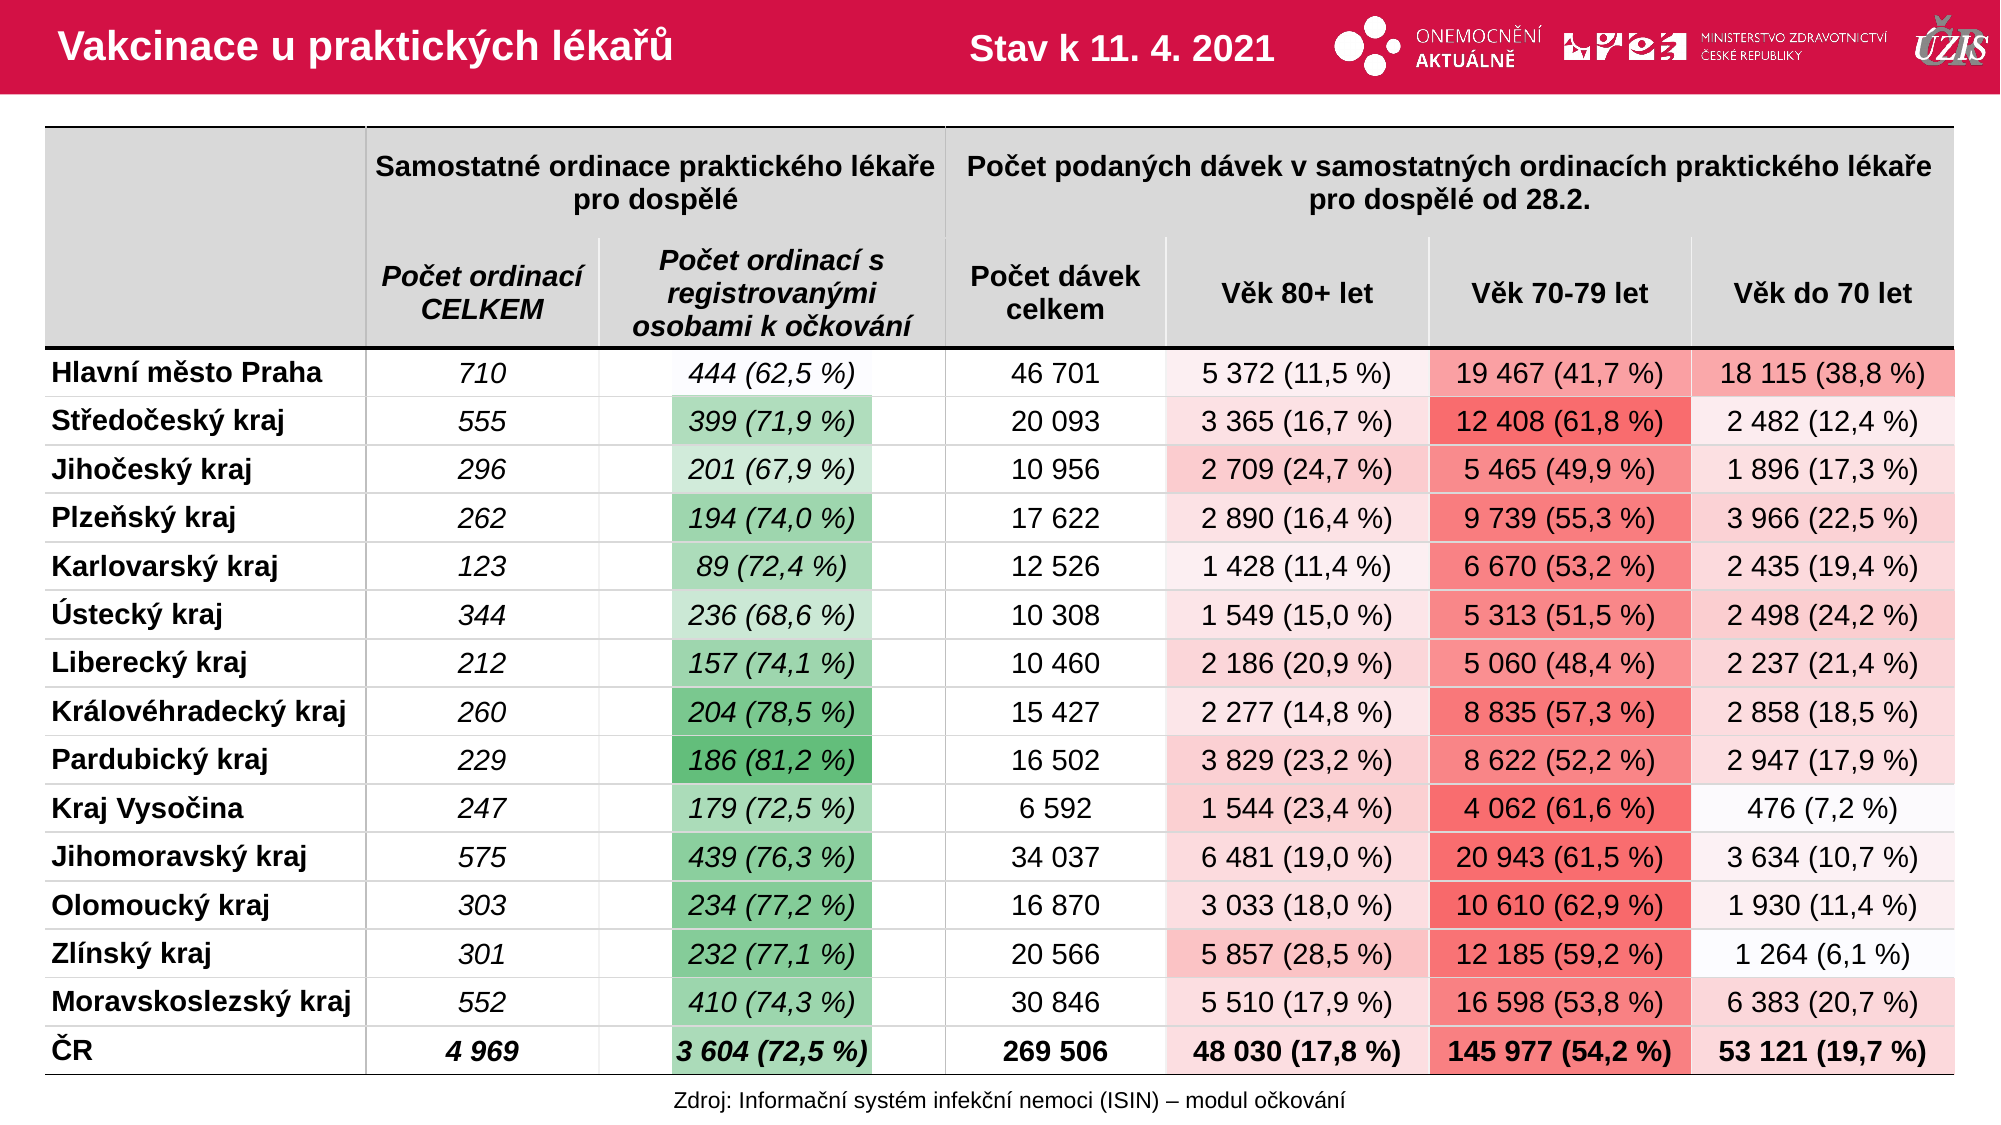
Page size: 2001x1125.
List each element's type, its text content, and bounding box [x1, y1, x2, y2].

table_cell 20 566 [946, 930, 1165, 977]
table_cell Královéhradecký kraj [45, 688, 365, 735]
table_cell 2 277 (14,8 %) [1167, 688, 1428, 735]
table_cell 296 [367, 446, 598, 492]
table_cell Olomoucký kraj [45, 882, 365, 928]
table_header Počet podaných dávek v samostatných ordinacích praktického lékaře pro dospělé od 28.2. [946, 128, 1954, 237]
picture [1563, 31, 1888, 60]
table_cell 6 670 (53,2 %) [1430, 543, 1691, 589]
table_cell 123 [367, 543, 598, 589]
table_cell 3 634 (10,7 %) [1692, 833, 1954, 880]
table_cell 46 701 [946, 350, 1165, 396]
table_cell 2 858 (18,5 %) [1692, 688, 1954, 735]
table_cell Věk do 70 let [1692, 239, 1954, 346]
table_cell 12 408 (61,8 %) [1430, 397, 1691, 444]
table_cell 16 598 (53,8 %) [1430, 978, 1691, 1025]
table_cell 2 709 (24,7 %) [1167, 446, 1428, 492]
table_cell 1 549 (15,0 %) [1167, 591, 1428, 638]
table_cell Kraj Vysočina [45, 785, 365, 831]
table_cell Plzeňský kraj [45, 494, 365, 541]
table_cell Počet ordinací s registrovanými osobami k očkování [600, 238, 945, 346]
table_cell Věk 80+ let [1167, 239, 1428, 346]
table_cell 20 093 [946, 397, 1165, 444]
table_cell 10 610 (62,9 %) [1430, 882, 1691, 928]
table_cell 1 428 (11,4 %) [1167, 543, 1428, 589]
table_cell Ústecký kraj [45, 591, 365, 638]
table_cell 303 [367, 882, 598, 928]
table_cell 344 [367, 591, 598, 638]
table_cell 212 [367, 640, 598, 686]
table_cell Středočeský kraj [45, 397, 365, 444]
table_cell Jihočeský kraj [45, 446, 365, 492]
table_cell 34 037 [946, 833, 1165, 880]
table_cell 229 [367, 736, 598, 783]
text_box Zdroj: Informační systém infekční nemoci (ISIN) – modul očkování [658, 1078, 1362, 1121]
table_cell 2 947 (17,9 %) [1692, 736, 1954, 783]
table_cell 5 465 (49,9 %) [1430, 446, 1691, 492]
table_cell Počet ordinací CELKEM [367, 238, 598, 346]
table_cell 4 969 [367, 1027, 598, 1074]
table_cell 15 427 [946, 688, 1165, 735]
table_cell 1 264 (6,1 %) [1692, 930, 1954, 977]
table_cell 476 (7,2 %) [1692, 785, 1954, 831]
table_cell 3 966 (22,5 %) [1692, 494, 1954, 541]
table_cell 6 383 (20,7 %) [1692, 978, 1954, 1025]
table_cell 1 544 (23,4 %) [1167, 785, 1428, 831]
table_cell 2 237 (21,4 %) [1692, 640, 1954, 686]
table_cell 145 977 (54,2 %) [1430, 1027, 1691, 1074]
table_cell 399 (71,9 %) [600, 397, 945, 444]
table_cell 3 604 (72,5 %) [600, 1027, 945, 1074]
table_cell 3 829 (23,2 %) [1167, 736, 1428, 783]
text_box Stav k 11. 4. 2021 [954, 16, 1307, 77]
table_cell 5 857 (28,5 %) [1167, 930, 1428, 977]
table_cell 5 510 (17,9 %) [1167, 978, 1428, 1025]
table_cell 16 870 [946, 882, 1165, 928]
table_cell 89 (72,4 %) [600, 543, 945, 589]
table_cell 2 890 (16,4 %) [1167, 494, 1428, 541]
table_cell 12 185 (59,2 %) [1430, 930, 1691, 977]
table_cell 260 [367, 688, 598, 735]
table_cell 2 435 (19,4 %) [1692, 543, 1954, 589]
table_cell 8 622 (52,2 %) [1430, 736, 1691, 783]
table_cell Moravskoslezský kraj [45, 978, 365, 1025]
table_cell 439 (76,3 %) [600, 833, 945, 880]
table_cell 1 896 (17,3 %) [1692, 446, 1954, 492]
table_cell 6 592 [946, 785, 1165, 831]
table_cell 2 482 (12,4 %) [1692, 397, 1954, 444]
table_cell 236 (68,6 %) [600, 591, 945, 638]
table_cell 575 [367, 833, 598, 880]
title Vakcinace u praktických lékařů [42, 0, 1262, 95]
table_cell 5 060 (48,4 %) [1430, 640, 1691, 686]
table_cell 19 467 (41,7 %) [1430, 350, 1691, 396]
table_cell 10 308 [946, 591, 1165, 638]
table_cell 1 930 (11,4 %) [1692, 882, 1954, 928]
table_cell Zlínský kraj [45, 930, 365, 977]
table_cell 301 [367, 930, 598, 977]
table_cell 4 062 (61,6 %) [1430, 785, 1691, 831]
table_cell 157 (74,1 %) [600, 640, 945, 686]
table_cell Věk 70-79 let [1430, 239, 1691, 346]
table_cell 6 481 (19,0 %) [1167, 833, 1428, 880]
table_cell Hlavní město Praha [45, 350, 365, 396]
table_cell 10 460 [946, 640, 1165, 686]
table_cell 16 502 [946, 736, 1165, 783]
table_cell 186 (81,2 %) [600, 736, 945, 783]
table_cell Liberecký kraj [45, 640, 365, 686]
table_cell 552 [367, 978, 598, 1025]
table_cell 2 498 (24,2 %) [1692, 591, 1954, 638]
table_cell 262 [367, 494, 598, 541]
table_cell 410 (74,3 %) [600, 978, 945, 1025]
table_cell 30 846 [946, 978, 1165, 1025]
table_cell 247 [367, 785, 598, 831]
table_cell 3 033 (18,0 %) [1167, 882, 1428, 928]
table_cell Jihomoravský kraj [45, 833, 365, 880]
table_cell 3 365 (16,7 %) [1167, 397, 1428, 444]
table_cell 5 372 (11,5 %) [1167, 350, 1428, 396]
table_cell 201 (67,9 %) [600, 446, 945, 492]
table_cell 20 943 (61,5 %) [1430, 833, 1691, 880]
table_cell 9 739 (55,3 %) [1430, 494, 1691, 541]
table_cell 48 030 (17,8 %) [1167, 1027, 1428, 1074]
table_cell 5 313 (51,5 %) [1430, 591, 1691, 638]
table_cell 710 [367, 350, 598, 396]
table_cell 204 (78,5 %) [600, 688, 945, 735]
table_cell 555 [367, 397, 598, 444]
table_cell 10 956 [946, 446, 1165, 492]
table_cell 53 121 (19,7 %) [1692, 1027, 1954, 1074]
table_cell 8 835 (57,3 %) [1430, 688, 1691, 735]
table_cell 12 526 [946, 543, 1165, 589]
table_cell Karlovarský kraj [45, 543, 365, 589]
table_cell 179 (72,5 %) [600, 785, 945, 831]
table_cell 17 622 [946, 494, 1165, 541]
table_cell Pardubický kraj [45, 736, 365, 783]
table_cell 232 (77,1 %) [600, 930, 945, 977]
table_header Samostatné ordinace praktického lékaře pro dospělé [367, 128, 945, 238]
table_cell Počet dávek celkem [946, 239, 1165, 346]
table_cell 444 (62,5 %) [600, 350, 945, 396]
table_header [45, 128, 365, 346]
picture [1334, 16, 1542, 76]
table_cell 269 506 [946, 1027, 1165, 1074]
table_cell 194 (74,0 %) [600, 494, 945, 541]
picture [1915, 15, 1989, 66]
table_cell 234 (77,2 %) [600, 882, 945, 928]
table_cell 2 186 (20,9 %) [1167, 640, 1428, 686]
table_cell ČR [45, 1027, 365, 1074]
table_cell 18 115 (38,8 %) [1692, 350, 1954, 396]
